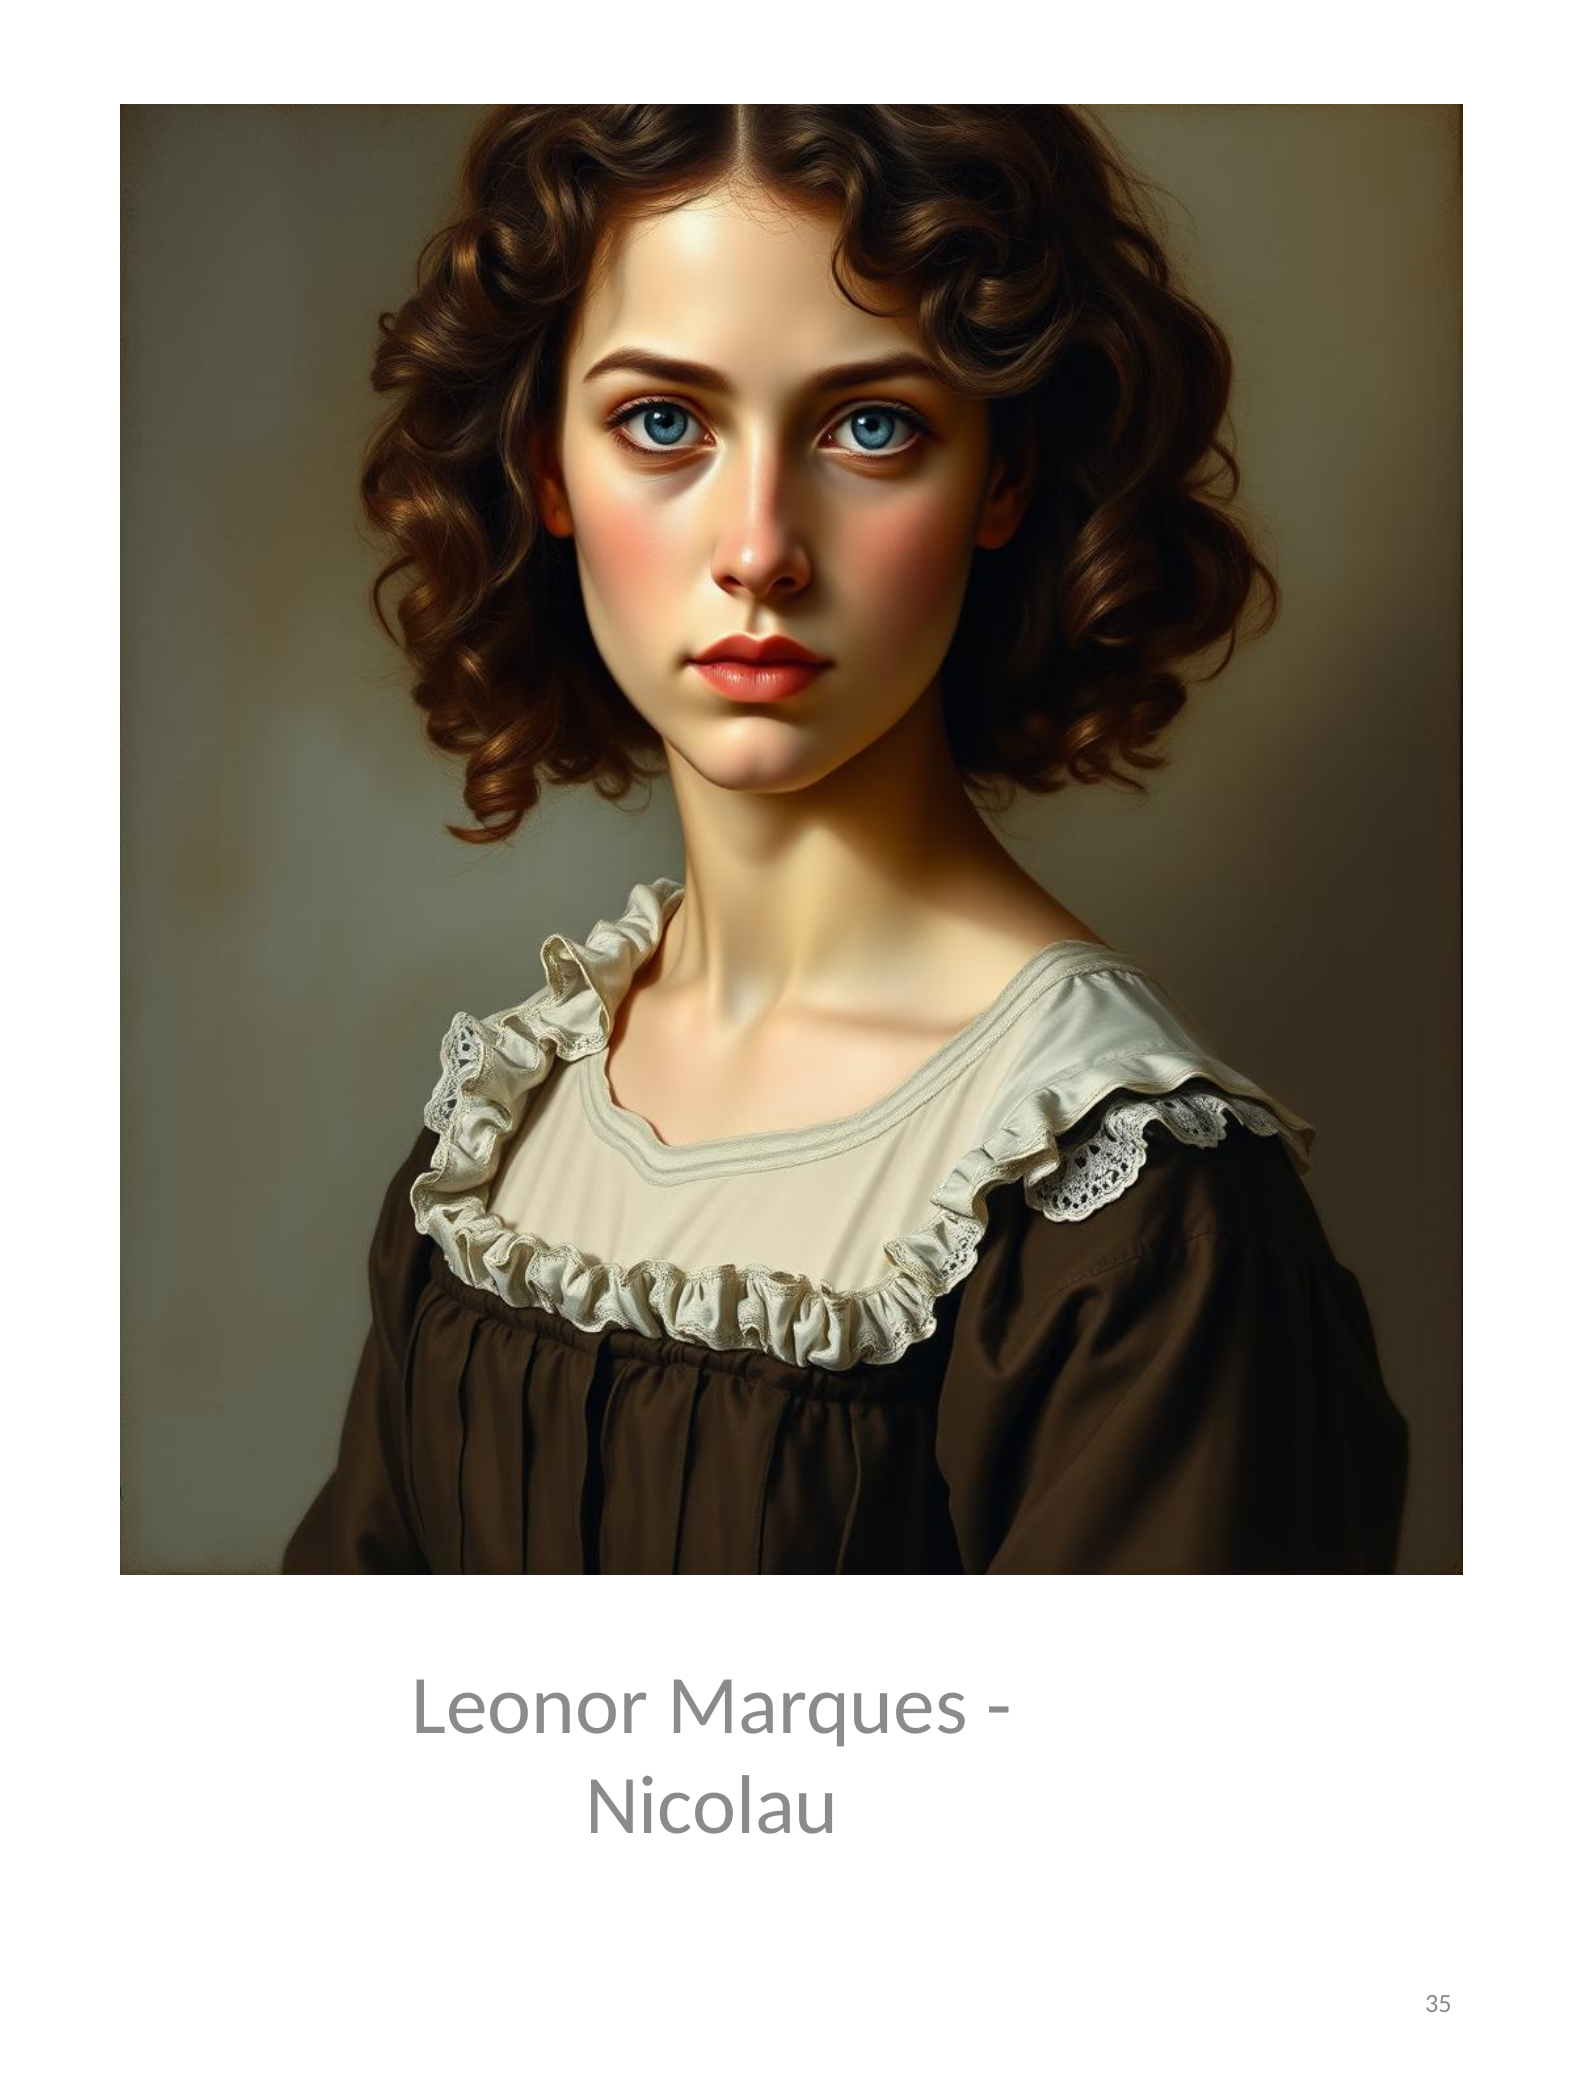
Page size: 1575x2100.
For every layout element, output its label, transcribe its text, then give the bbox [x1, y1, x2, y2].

picture [120, 104, 1463, 1575]
footer Leonor Marques - Nicolau [370, 1695, 1054, 1805]
slide_number 35 [1112, 1946, 1467, 2059]
